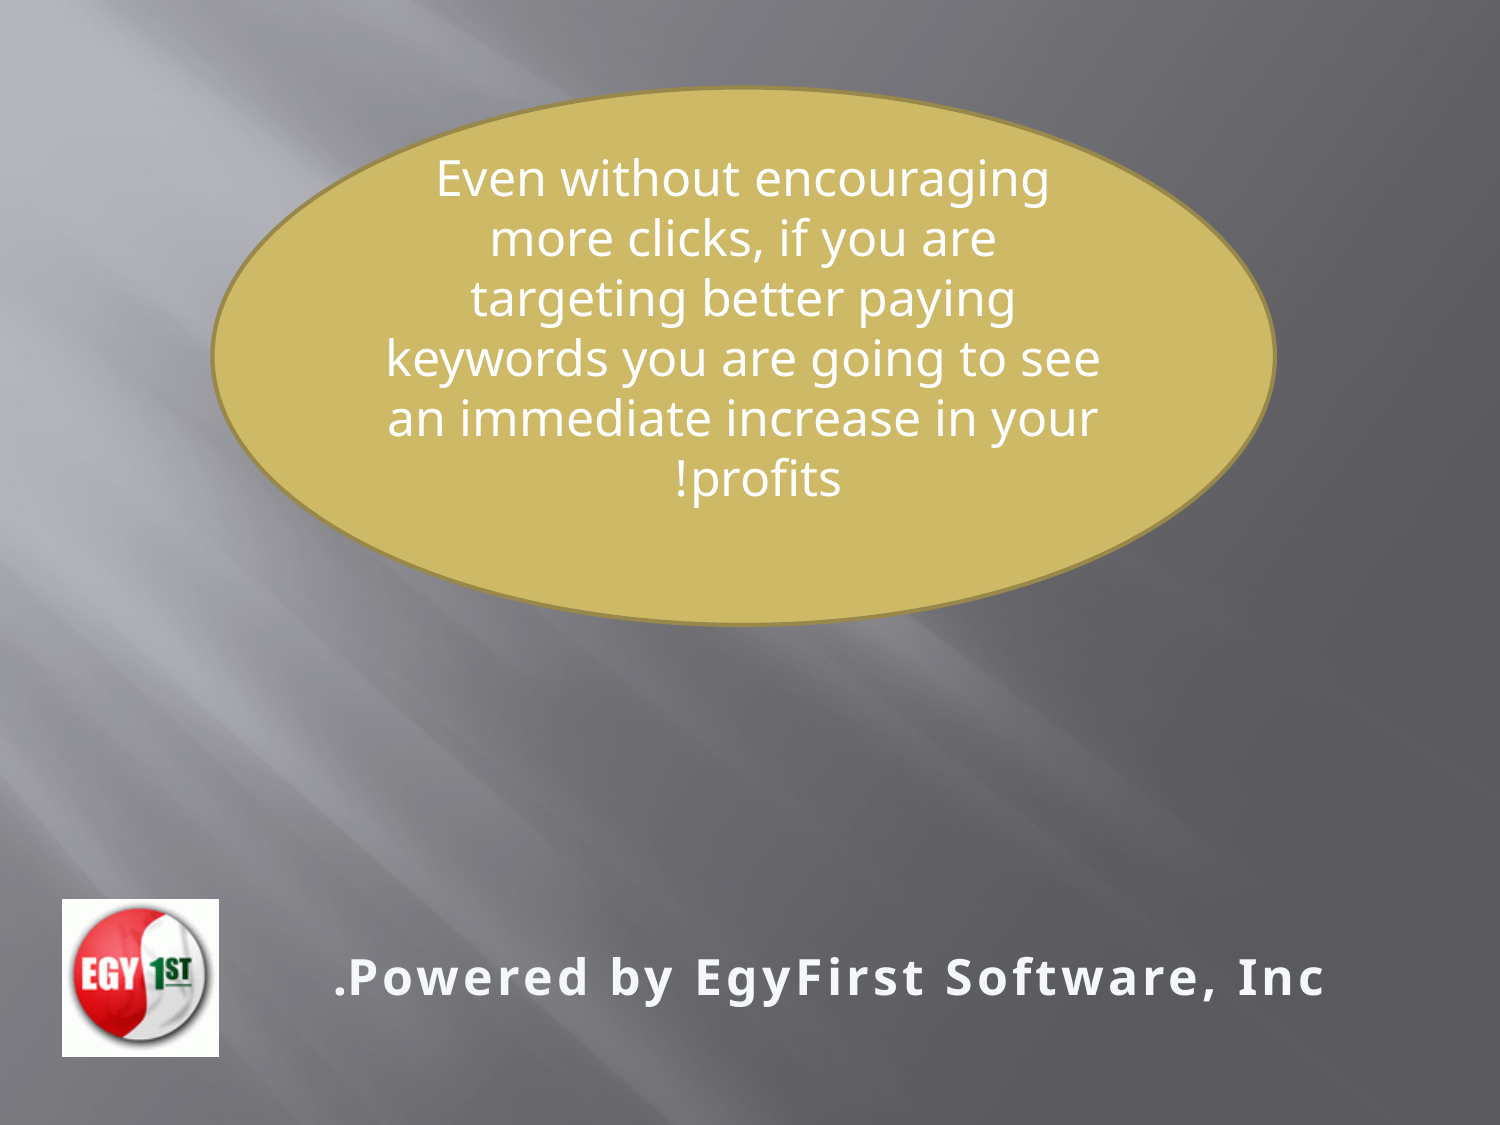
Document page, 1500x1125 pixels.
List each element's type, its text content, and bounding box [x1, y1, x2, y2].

text_box Powered by EgyFirst Software, Inc. [261, 937, 1425, 1013]
picture [62, 899, 219, 1057]
text_box Even without encouraging more clicks, if you are targeting better paying keywords you are going to see an immediate increase in your profits! [210, 85, 1278, 628]
